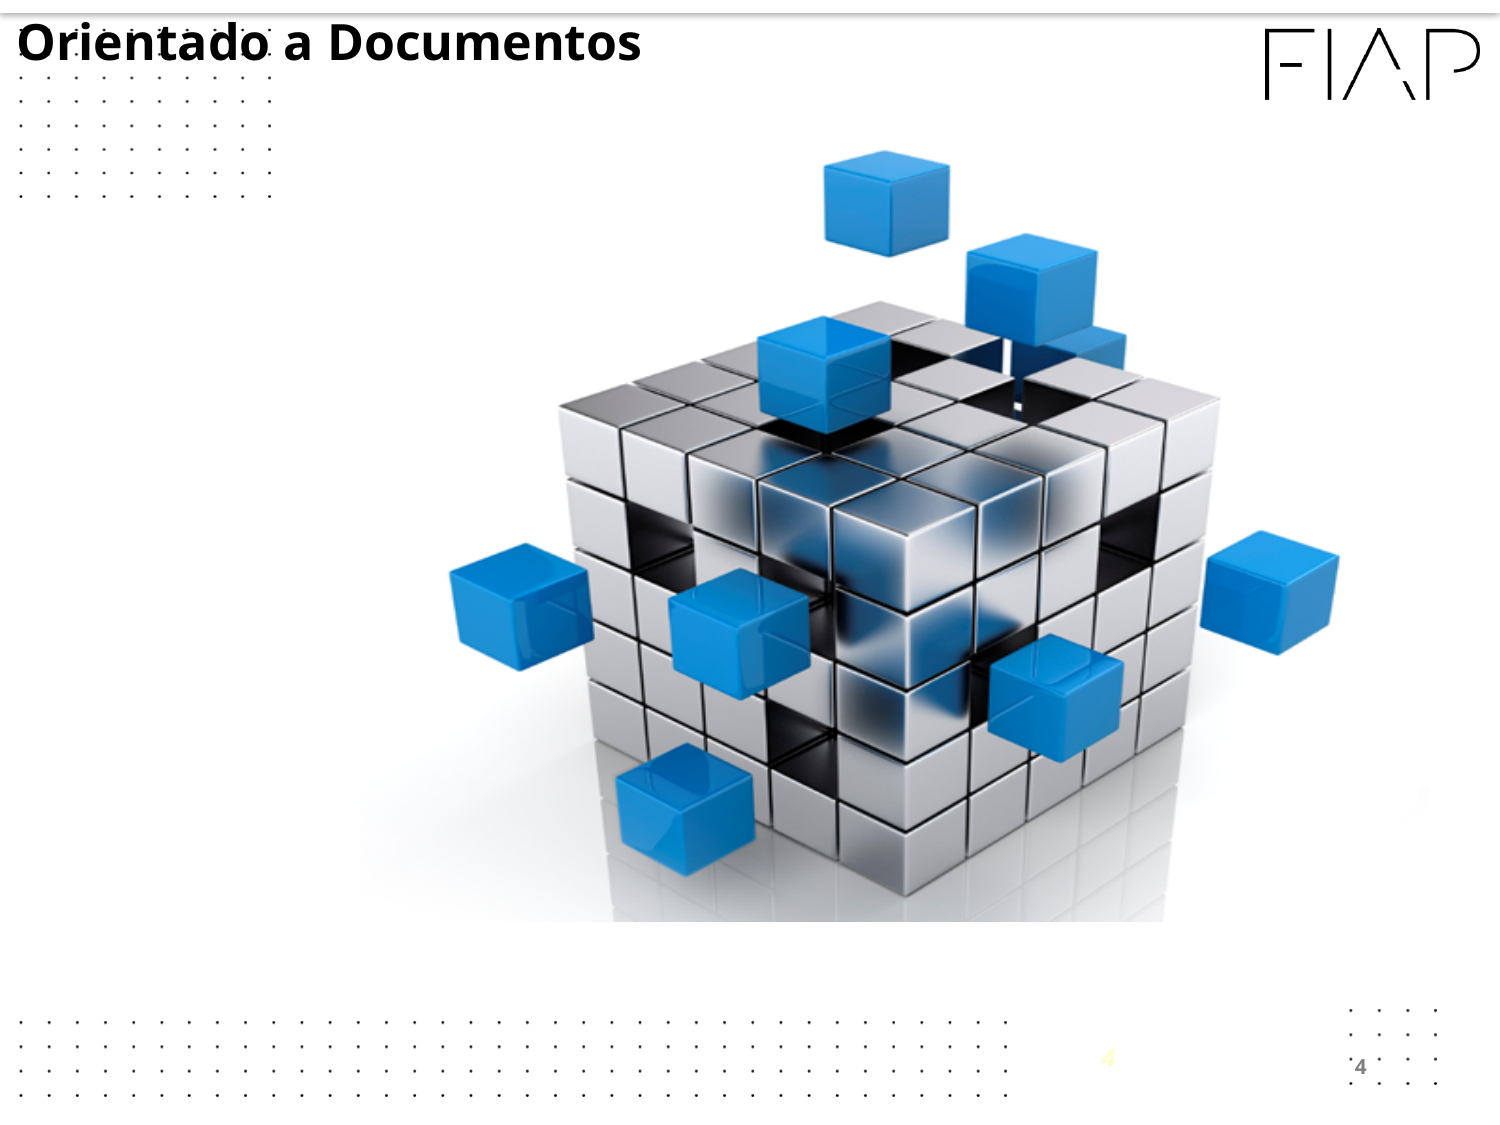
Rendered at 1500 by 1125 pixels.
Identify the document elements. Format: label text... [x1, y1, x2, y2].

picture [19, 79, 271, 198]
picture [1265, 28, 1480, 100]
picture [19, 1019, 1007, 1097]
text_box Orientado a Documentos [1, 3, 811, 79]
picture [359, 120, 1430, 922]
picture [1344, 1007, 1437, 1085]
